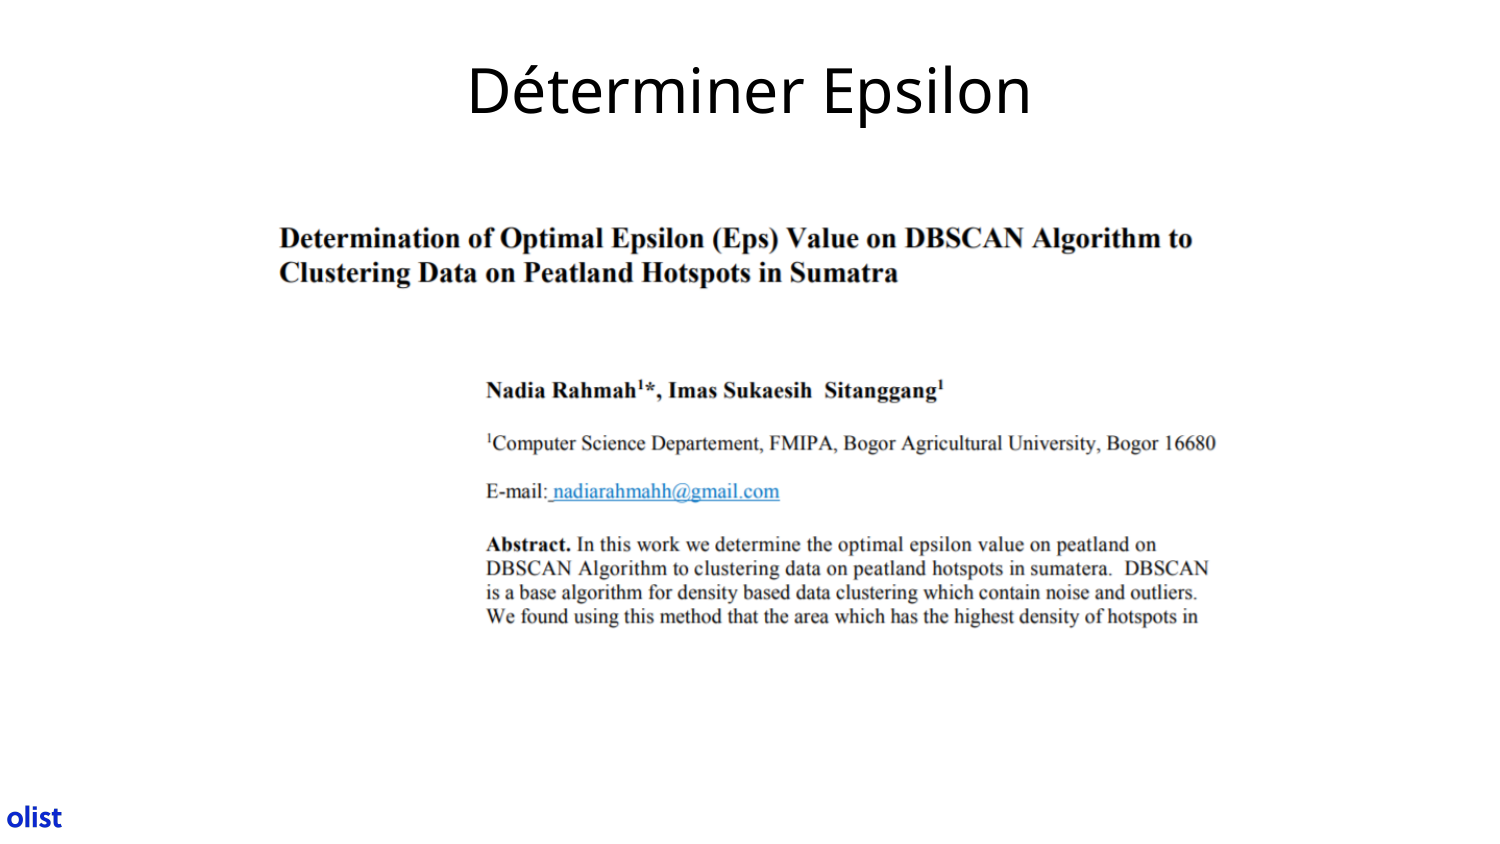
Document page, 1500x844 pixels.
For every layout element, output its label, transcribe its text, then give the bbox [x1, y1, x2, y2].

picture [273, 213, 1227, 630]
title Déterminer Epsilon [210, 48, 1290, 128]
picture [0, 789, 69, 844]
